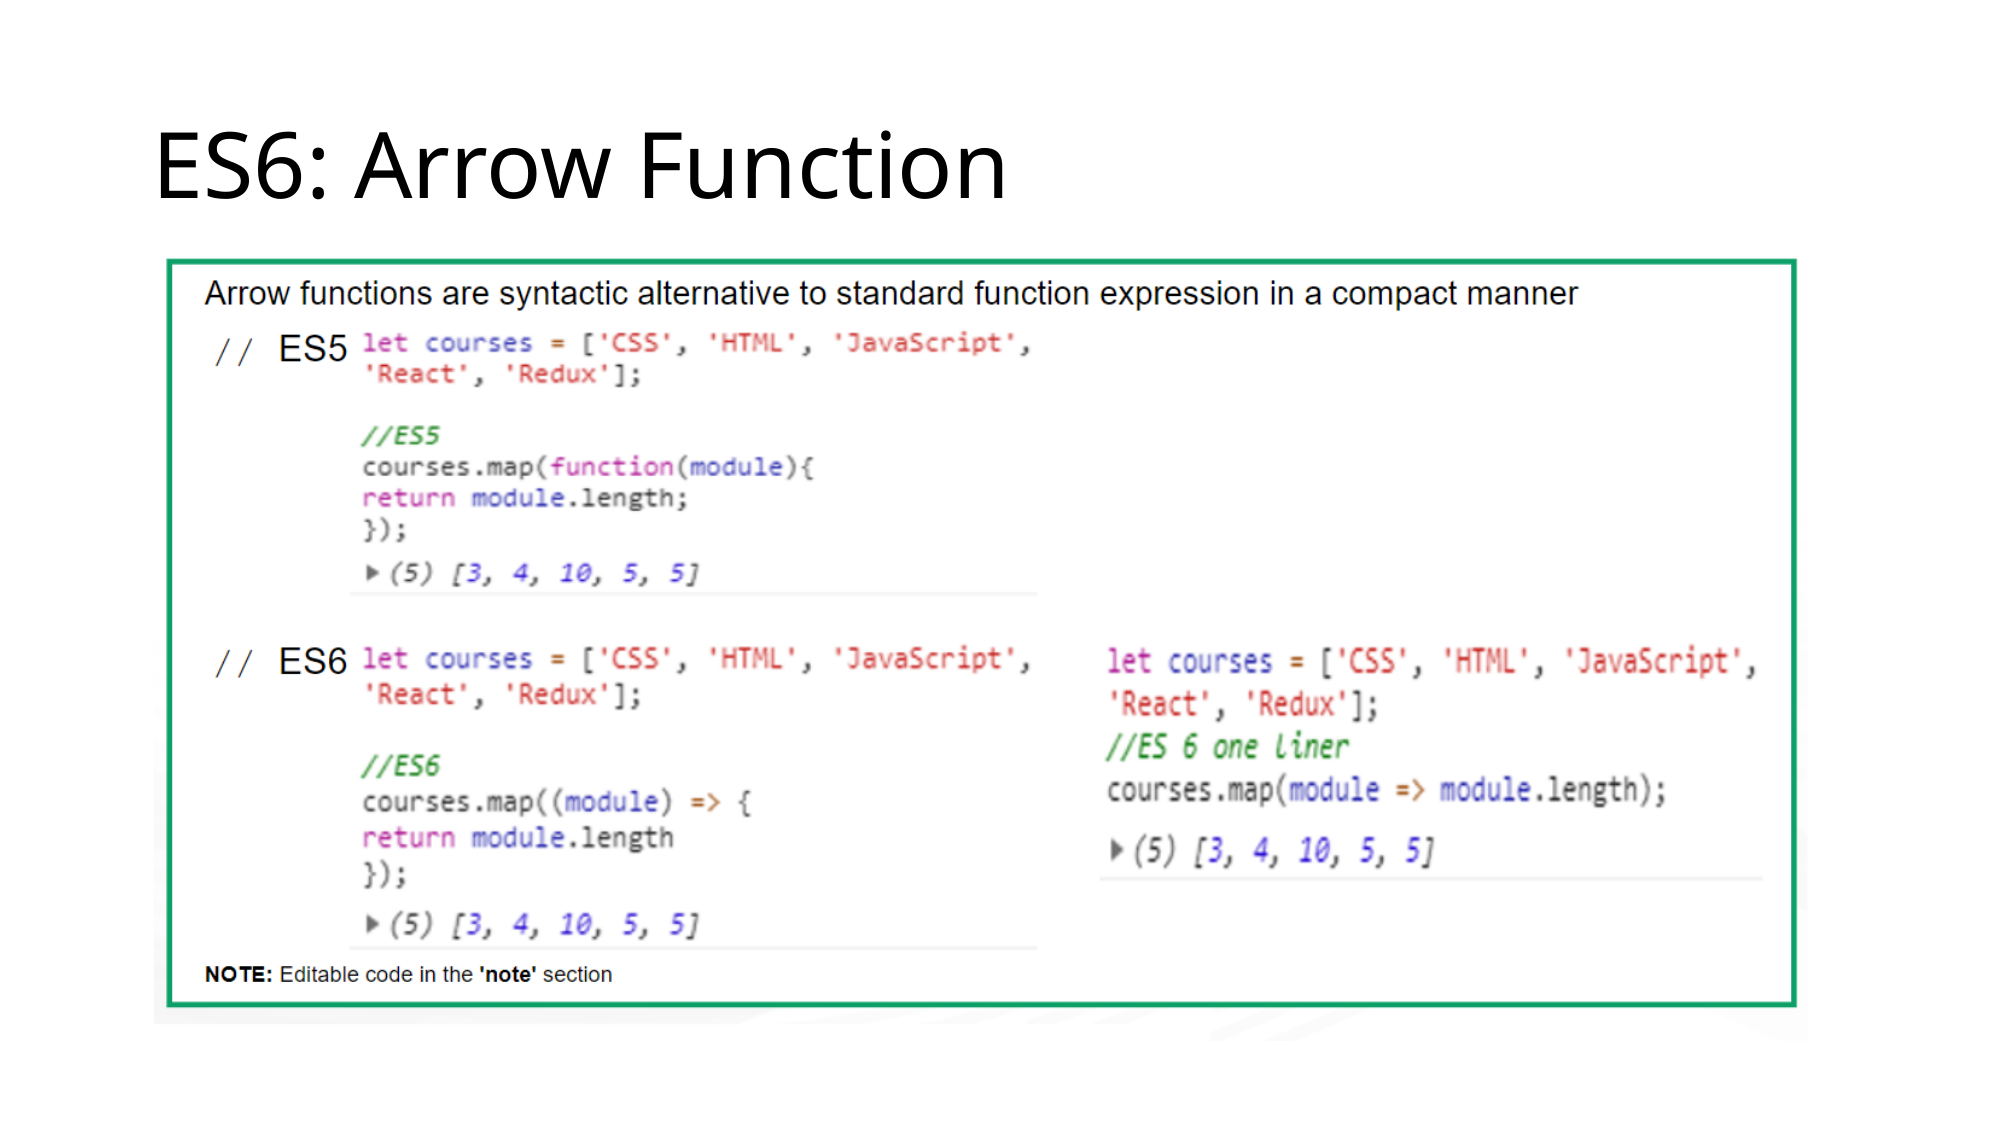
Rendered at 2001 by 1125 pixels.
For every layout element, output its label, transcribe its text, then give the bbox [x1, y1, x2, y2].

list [153, 232, 1808, 1041]
title ES6: Arrow Function [137, 59, 1863, 278]
